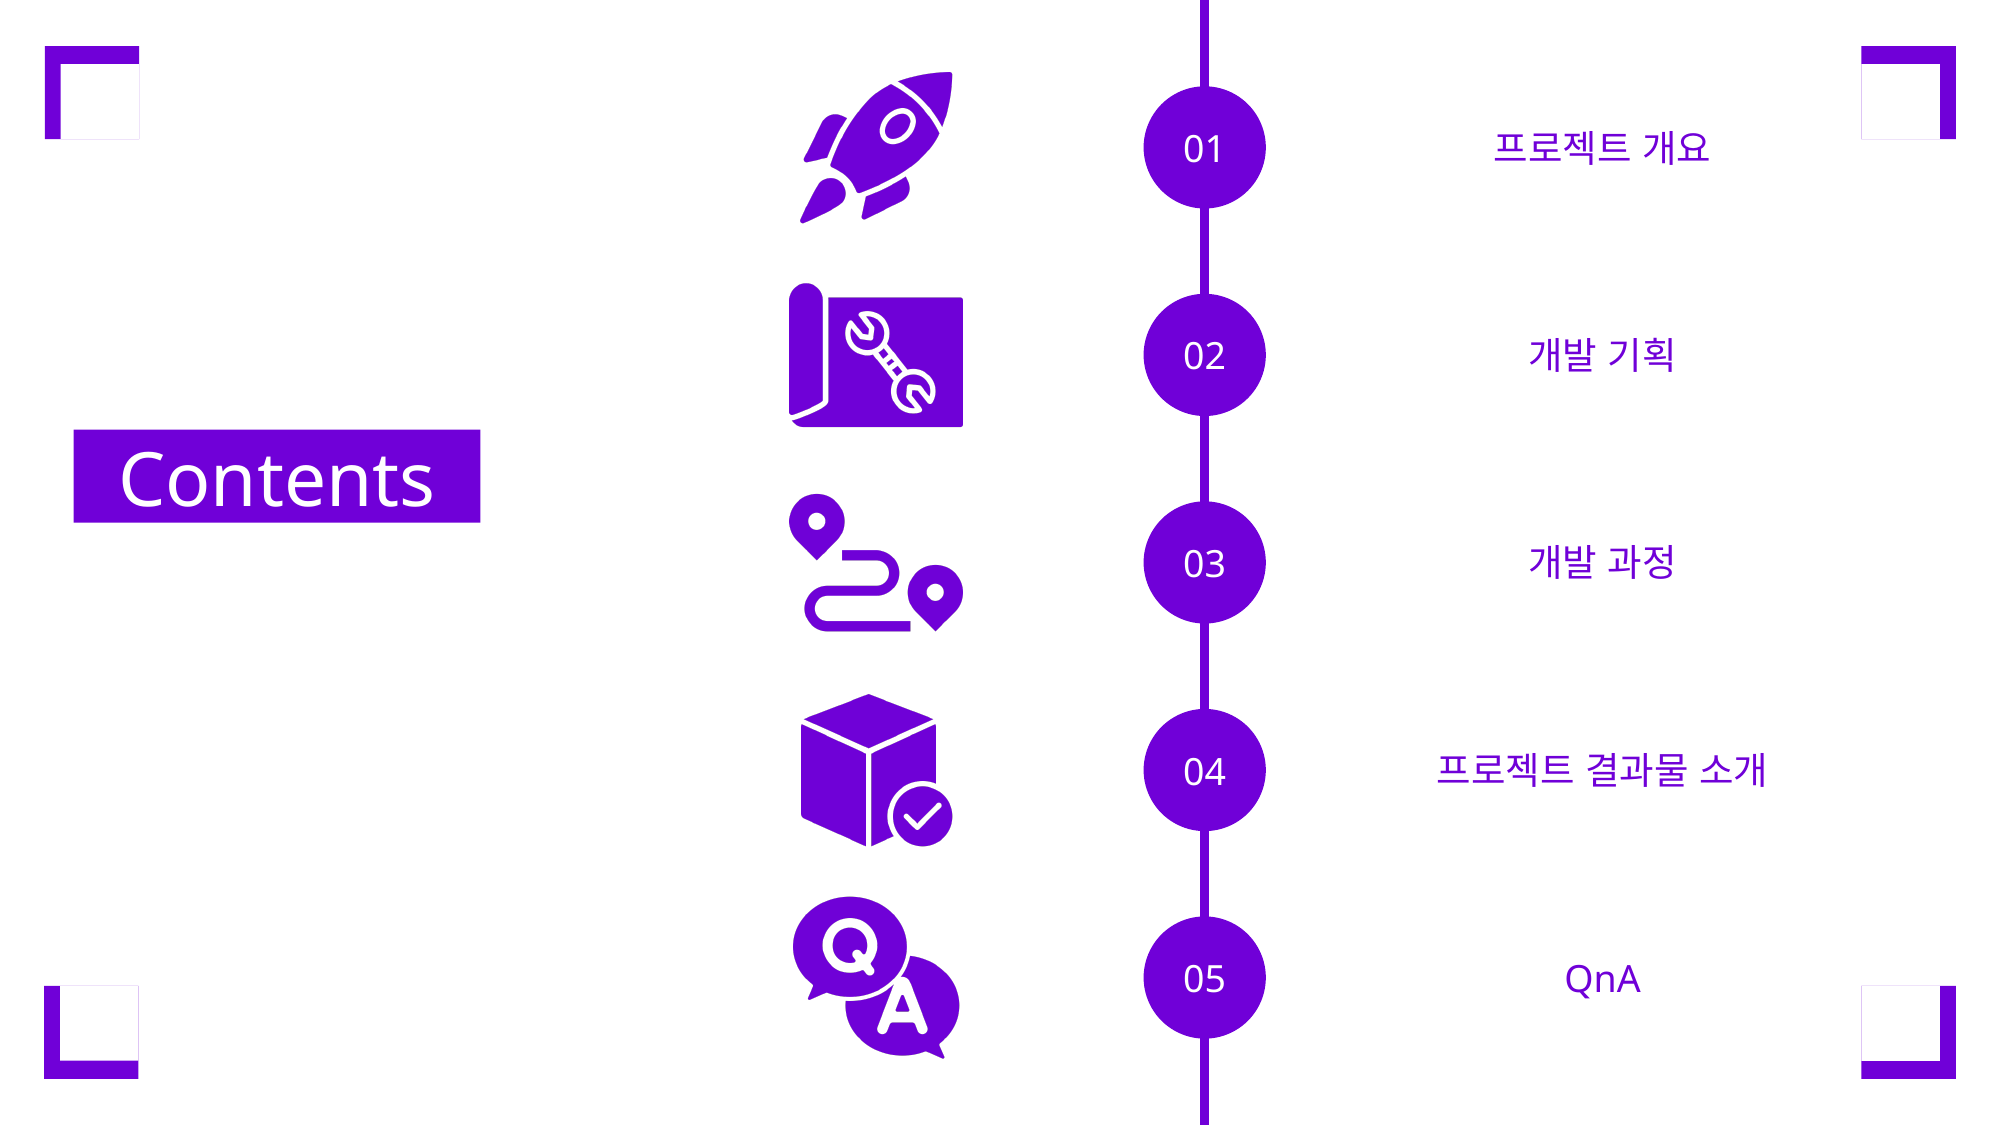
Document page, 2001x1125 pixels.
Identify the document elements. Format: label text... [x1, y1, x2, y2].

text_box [44, 45, 140, 140]
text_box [789, 60, 1940, 235]
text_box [789, 475, 1940, 650]
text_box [1860, 45, 1957, 140]
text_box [1860, 985, 1957, 1080]
text_box Contents [72, 428, 482, 524]
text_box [43, 985, 140, 1080]
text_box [789, 683, 1940, 857]
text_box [789, 890, 1940, 1065]
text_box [789, 268, 1940, 442]
